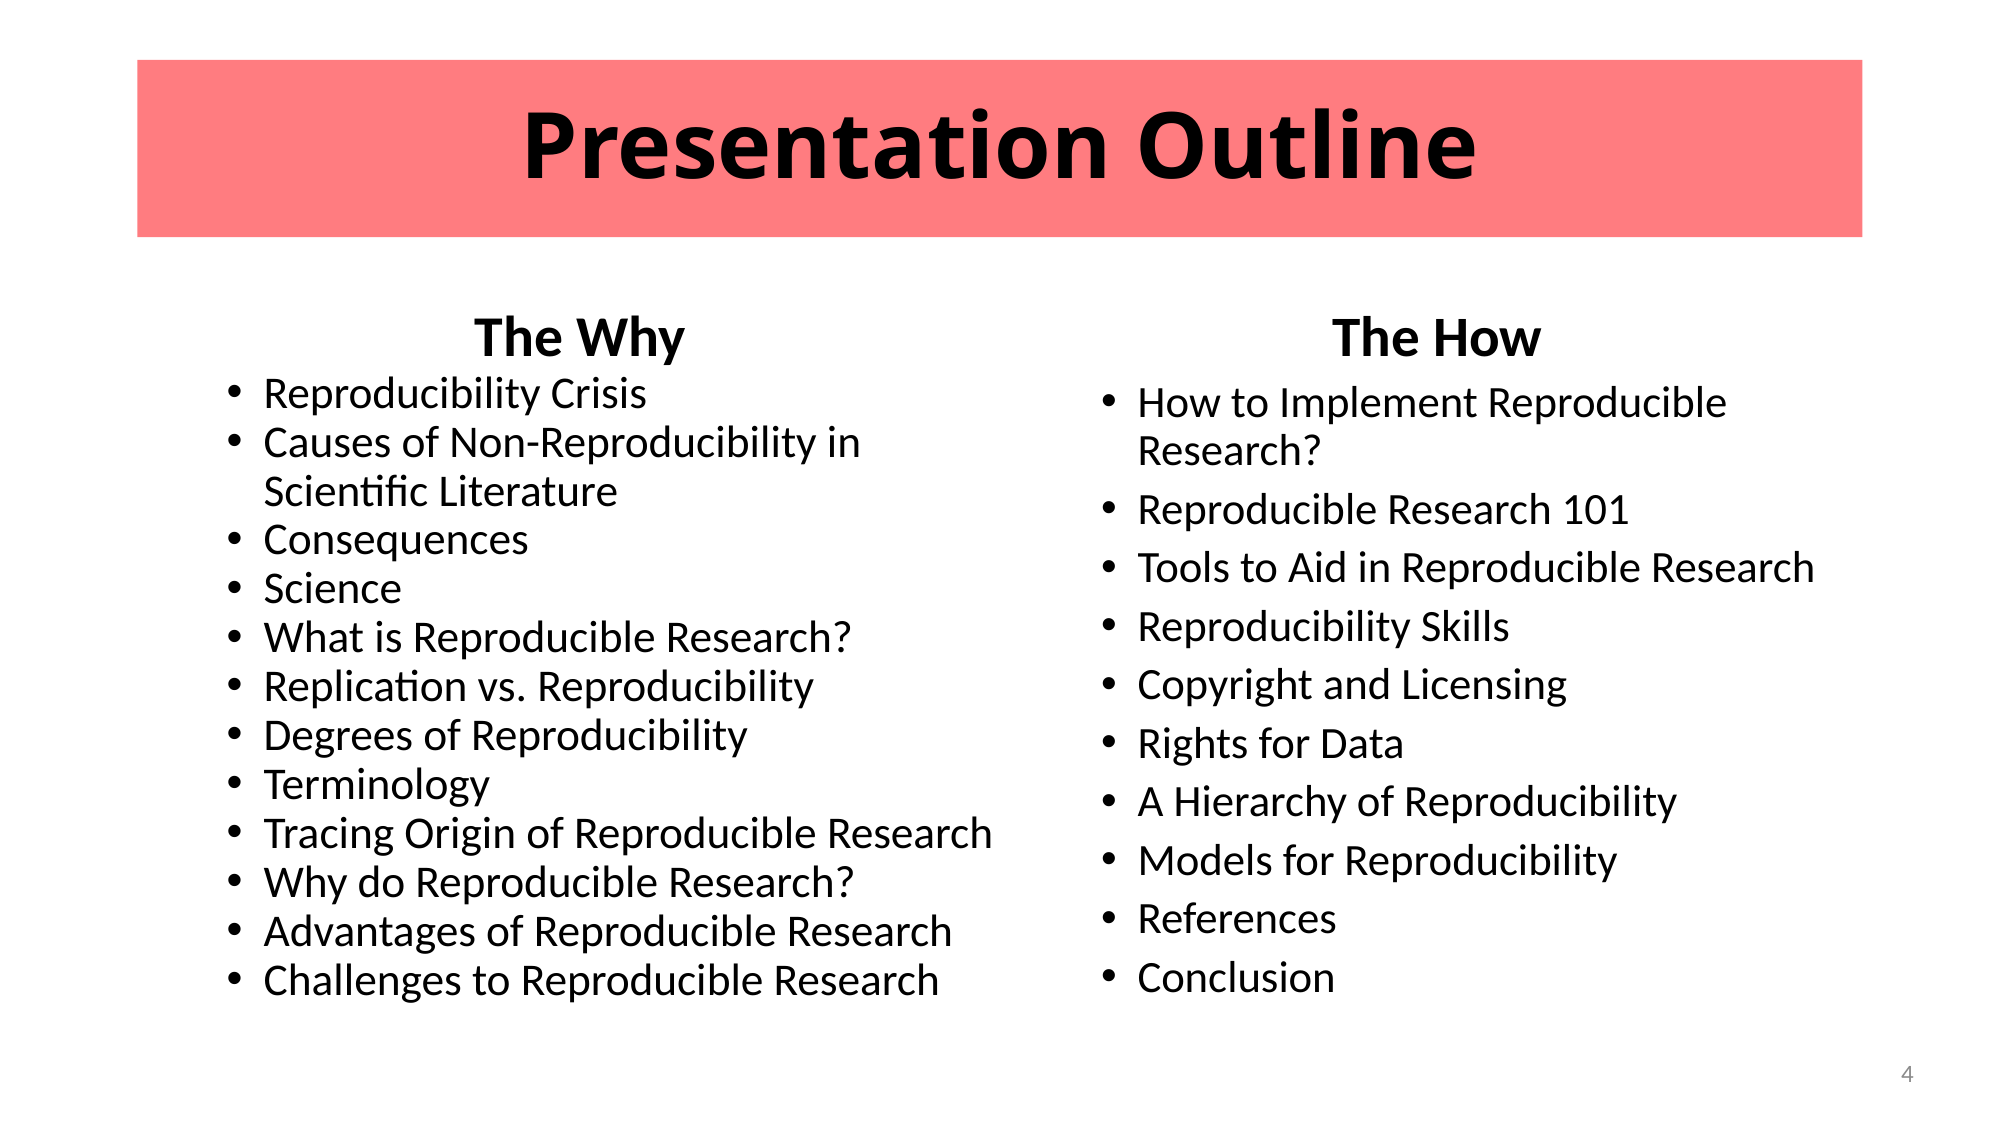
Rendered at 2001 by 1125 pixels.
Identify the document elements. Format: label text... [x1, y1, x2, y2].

slide_number 4 [1478, 1042, 1929, 1103]
title Presentation Outline [137, 59, 1863, 238]
list The How How to Implement Reproducible Research? Reproducible Research 101 Tools to Aid in Reproducible Research Reproducibility Skills Copyright and Licensing Rights for Data A Hierarchy of Reproducibility Models for Reproducibility References Conclusion [1012, 299, 1863, 1014]
list The Why Reproducibility Crisis Causes of Non-Reproducibility in Scientific Literature Consequences Science What is Reproducible Research? Replication vs. Reproducibility Degrees of Reproducibility Terminology Tracing Origin of Reproducible Research Why do Reproducible Research? Advantages of Reproducible Research Challenges to Reproducible Research [137, 299, 1012, 1014]
